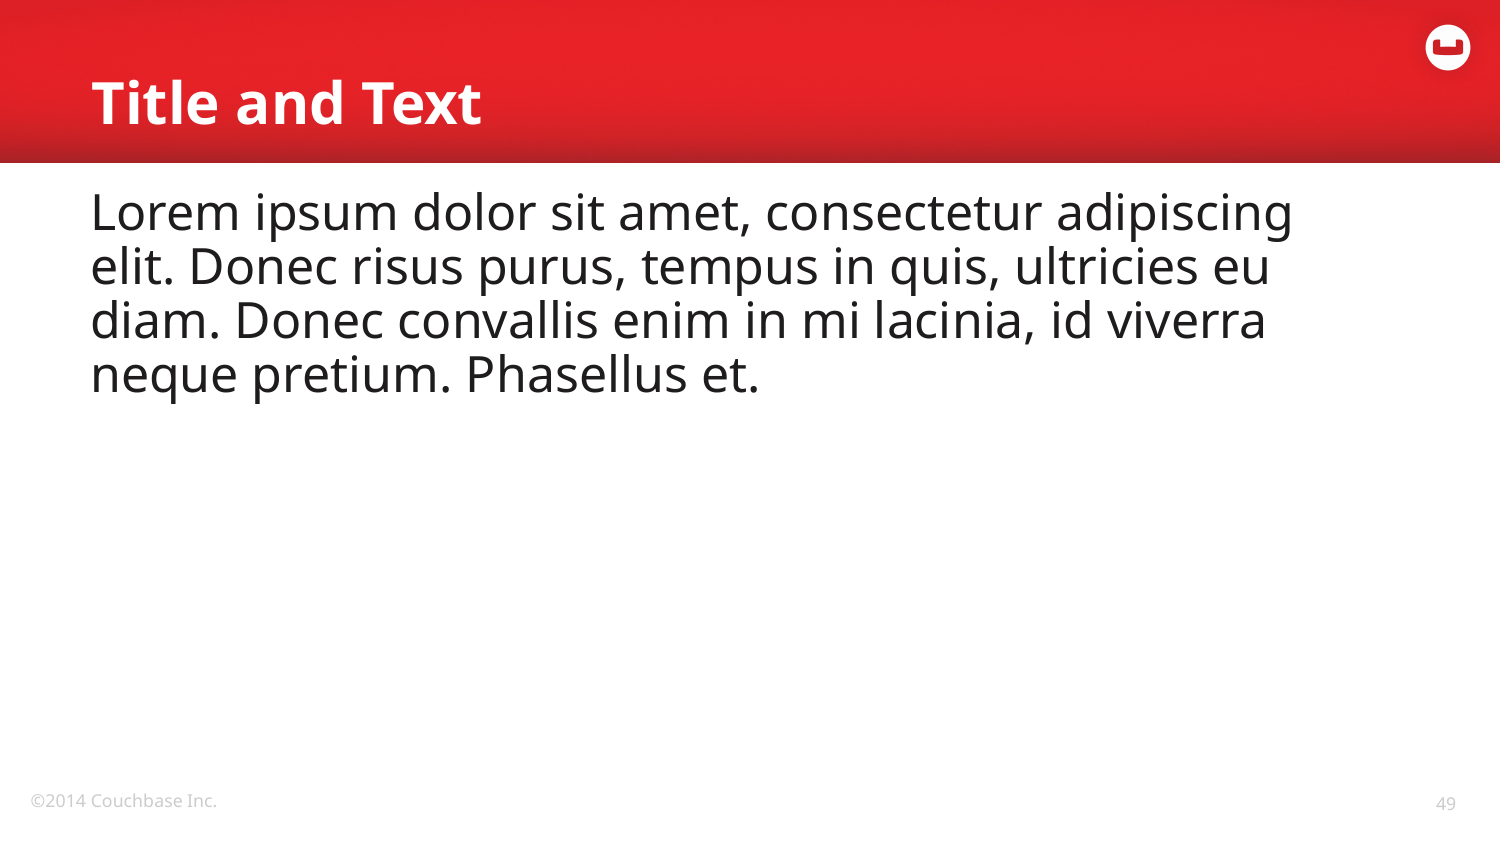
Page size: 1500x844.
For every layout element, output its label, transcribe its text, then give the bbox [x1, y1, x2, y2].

title Title and Text [76, 3, 1389, 144]
slide_number 49 [1350, 782, 1472, 827]
list Lorem ipsum dolor sit amet, consectetur adipiscing elit. Donec risus purus, tempus in quis, ultricies eu diam. Donec convallis enim in mi lacinia, id viverra neque pretium. Phasellus et. [75, 179, 1389, 737]
picture [0, 0, 1500, 163]
